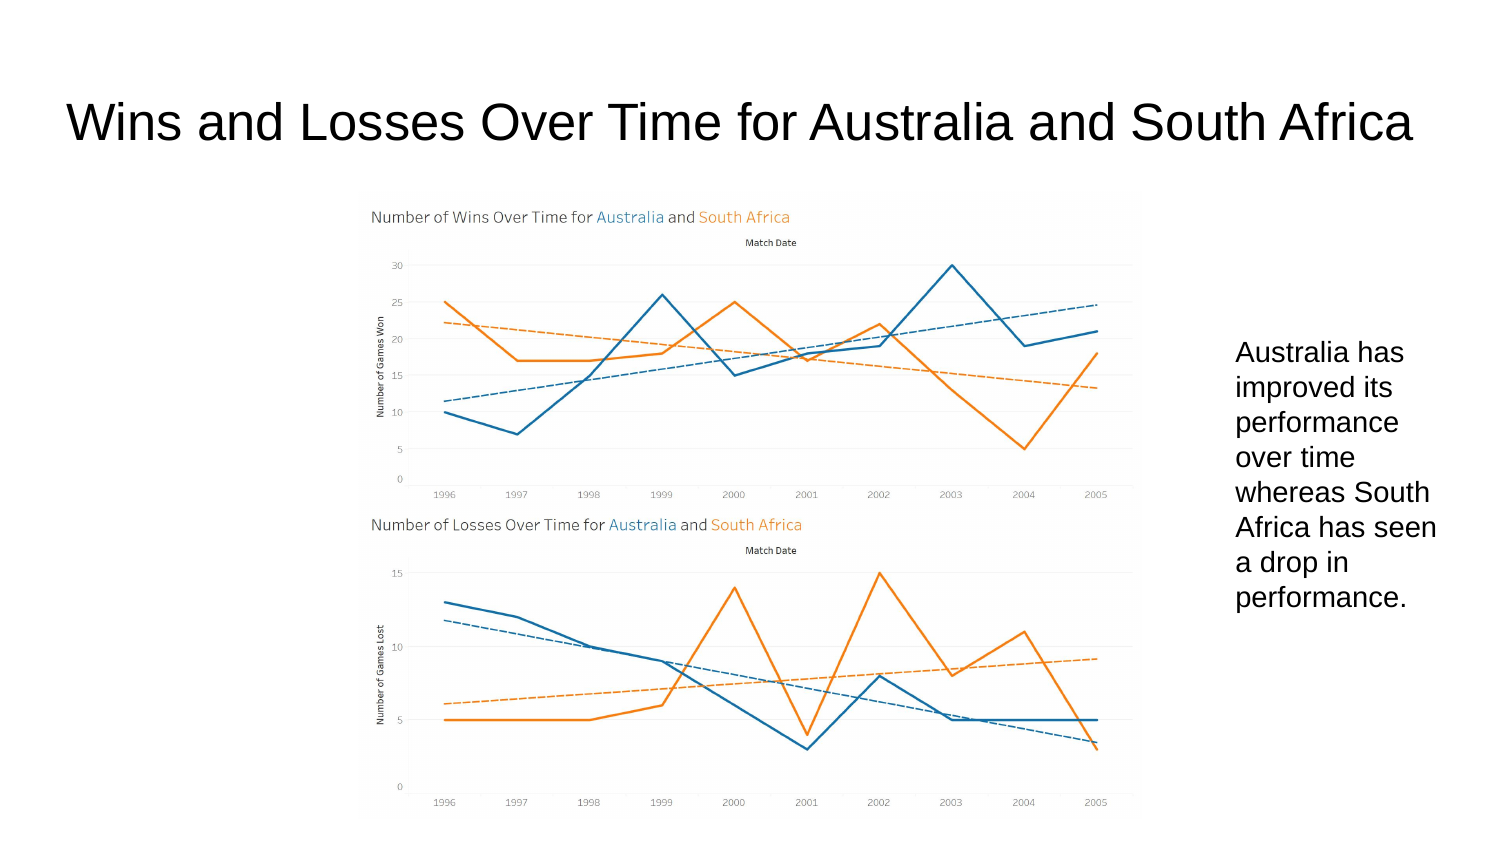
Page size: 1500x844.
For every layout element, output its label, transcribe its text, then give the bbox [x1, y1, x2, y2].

picture [357, 191, 1142, 819]
title Wins and Losses Over Time for Australia and South Africa [51, 72, 1449, 167]
text_box Australia has improved its performance over time whereas South Africa has seen a drop in performance. [1220, 318, 1466, 628]
